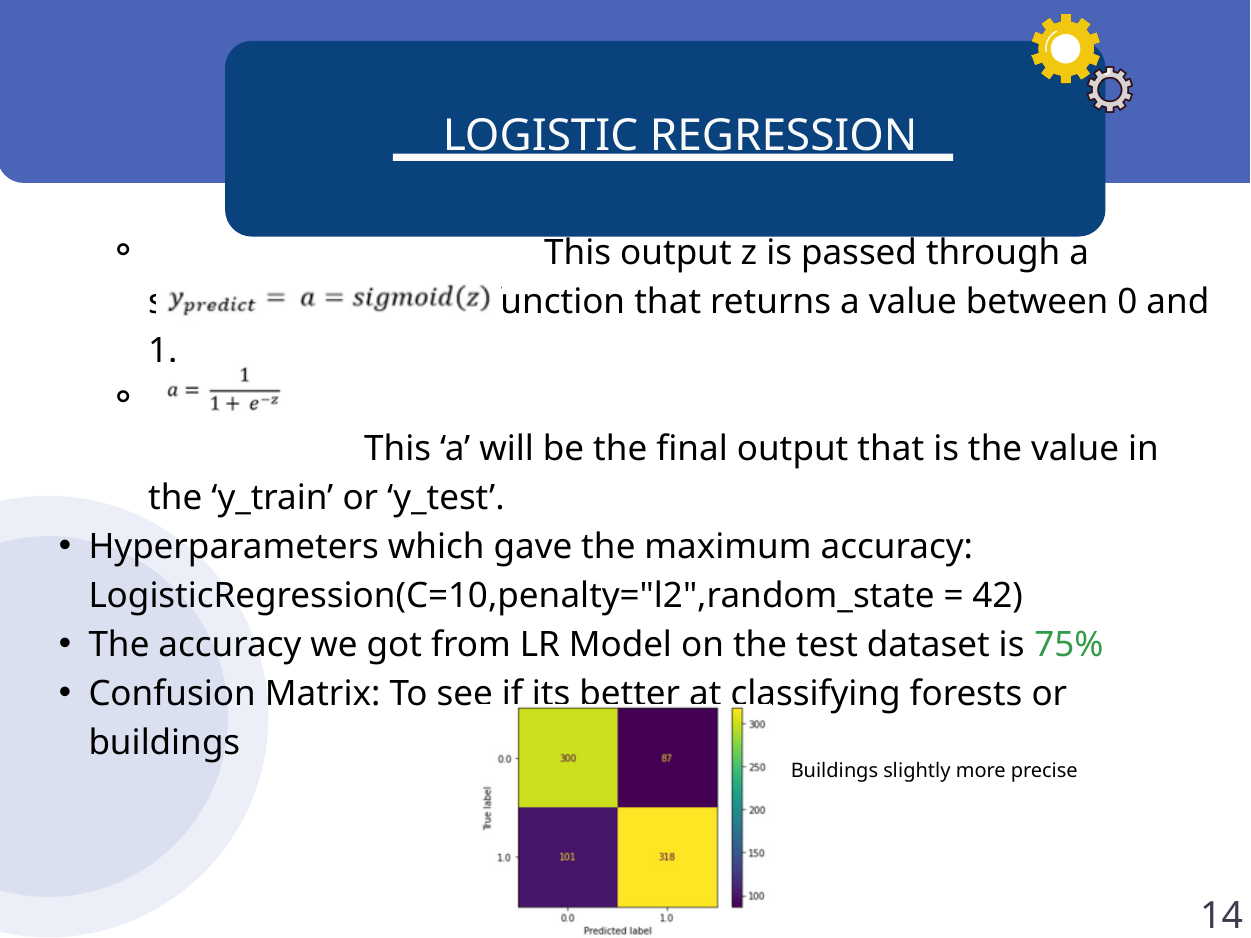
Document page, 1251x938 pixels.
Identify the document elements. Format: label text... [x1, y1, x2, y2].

picture [477, 703, 773, 938]
text_box Buildings slightly more precise [790, 752, 1250, 782]
text_box This output z is passed through a sigmoid (non-linear) function that returns a value between 0 and 1. This ‘a’ will be the final output that is the value in the ‘y_train’ or ‘y_test’. Hyperparameters which gave the maximum accuracy: LogisticRegression(C=10,penalty="l2",random_state = 42) The accuracy we got from LR Model on the test dataset is 75% Confusion Matrix: To see if its better at classifying forests or buildings [29, 222, 1221, 762]
picture [156, 362, 291, 423]
picture [156, 276, 501, 323]
text_box 14 [1193, 884, 1250, 937]
picture [1030, 13, 1133, 114]
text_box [0, 495, 270, 938]
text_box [224, 40, 1106, 237]
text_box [0, 0, 1250, 184]
